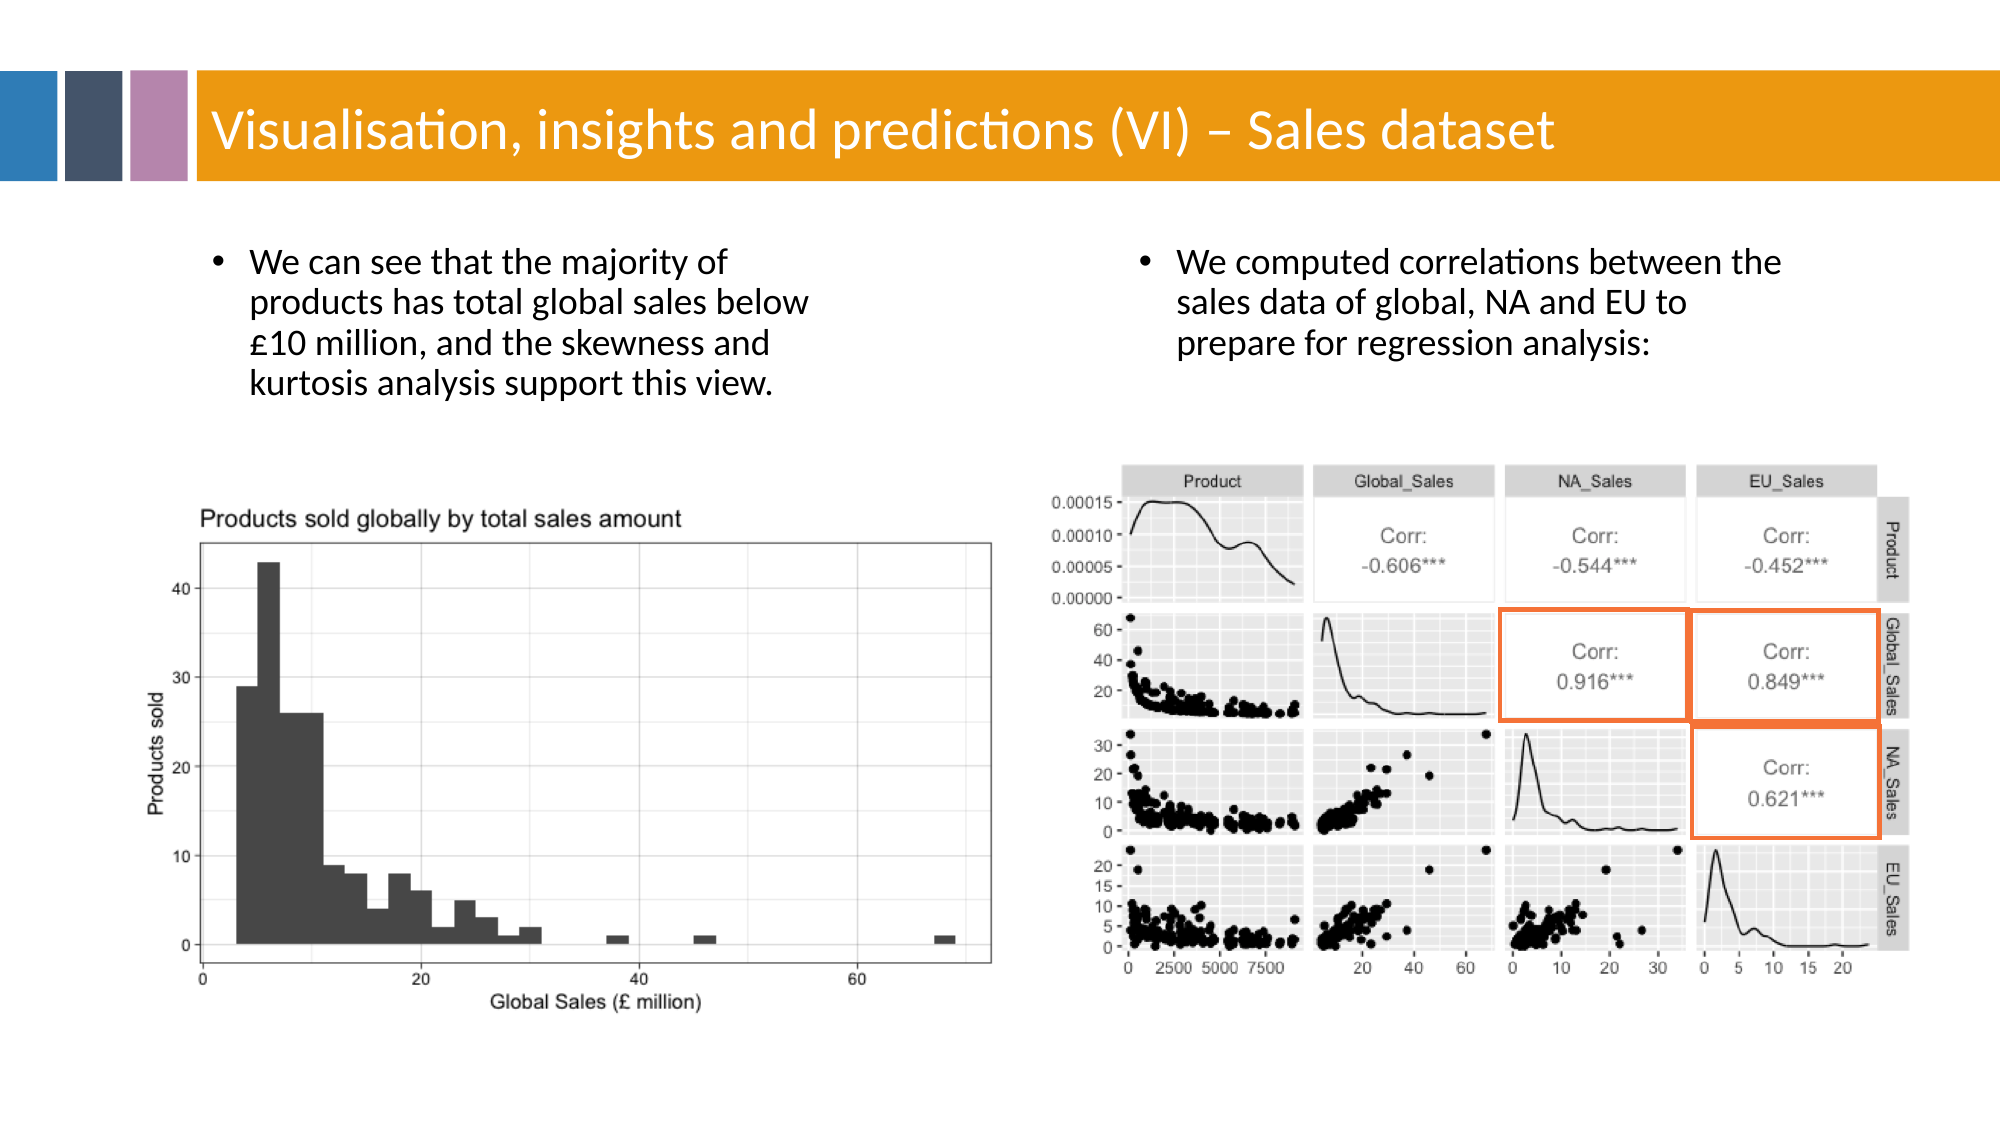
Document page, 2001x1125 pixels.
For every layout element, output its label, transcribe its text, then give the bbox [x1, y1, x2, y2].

text_box [0, 70, 58, 182]
text_box We computed correlations between the sales data of global, NA and EU to prepare for regression analysis: [1123, 234, 1808, 445]
text_box [64, 70, 124, 182]
picture [138, 499, 1002, 1023]
text_box [129, 69, 189, 182]
list We can see that the majority of products has total global sales below £10 million, and the skewness and kurtosis analysis support this view. [196, 234, 881, 446]
text_box Visualisation, insights and predictions (VI) – Sales dataset [196, 69, 2000, 182]
picture [1046, 445, 1931, 987]
